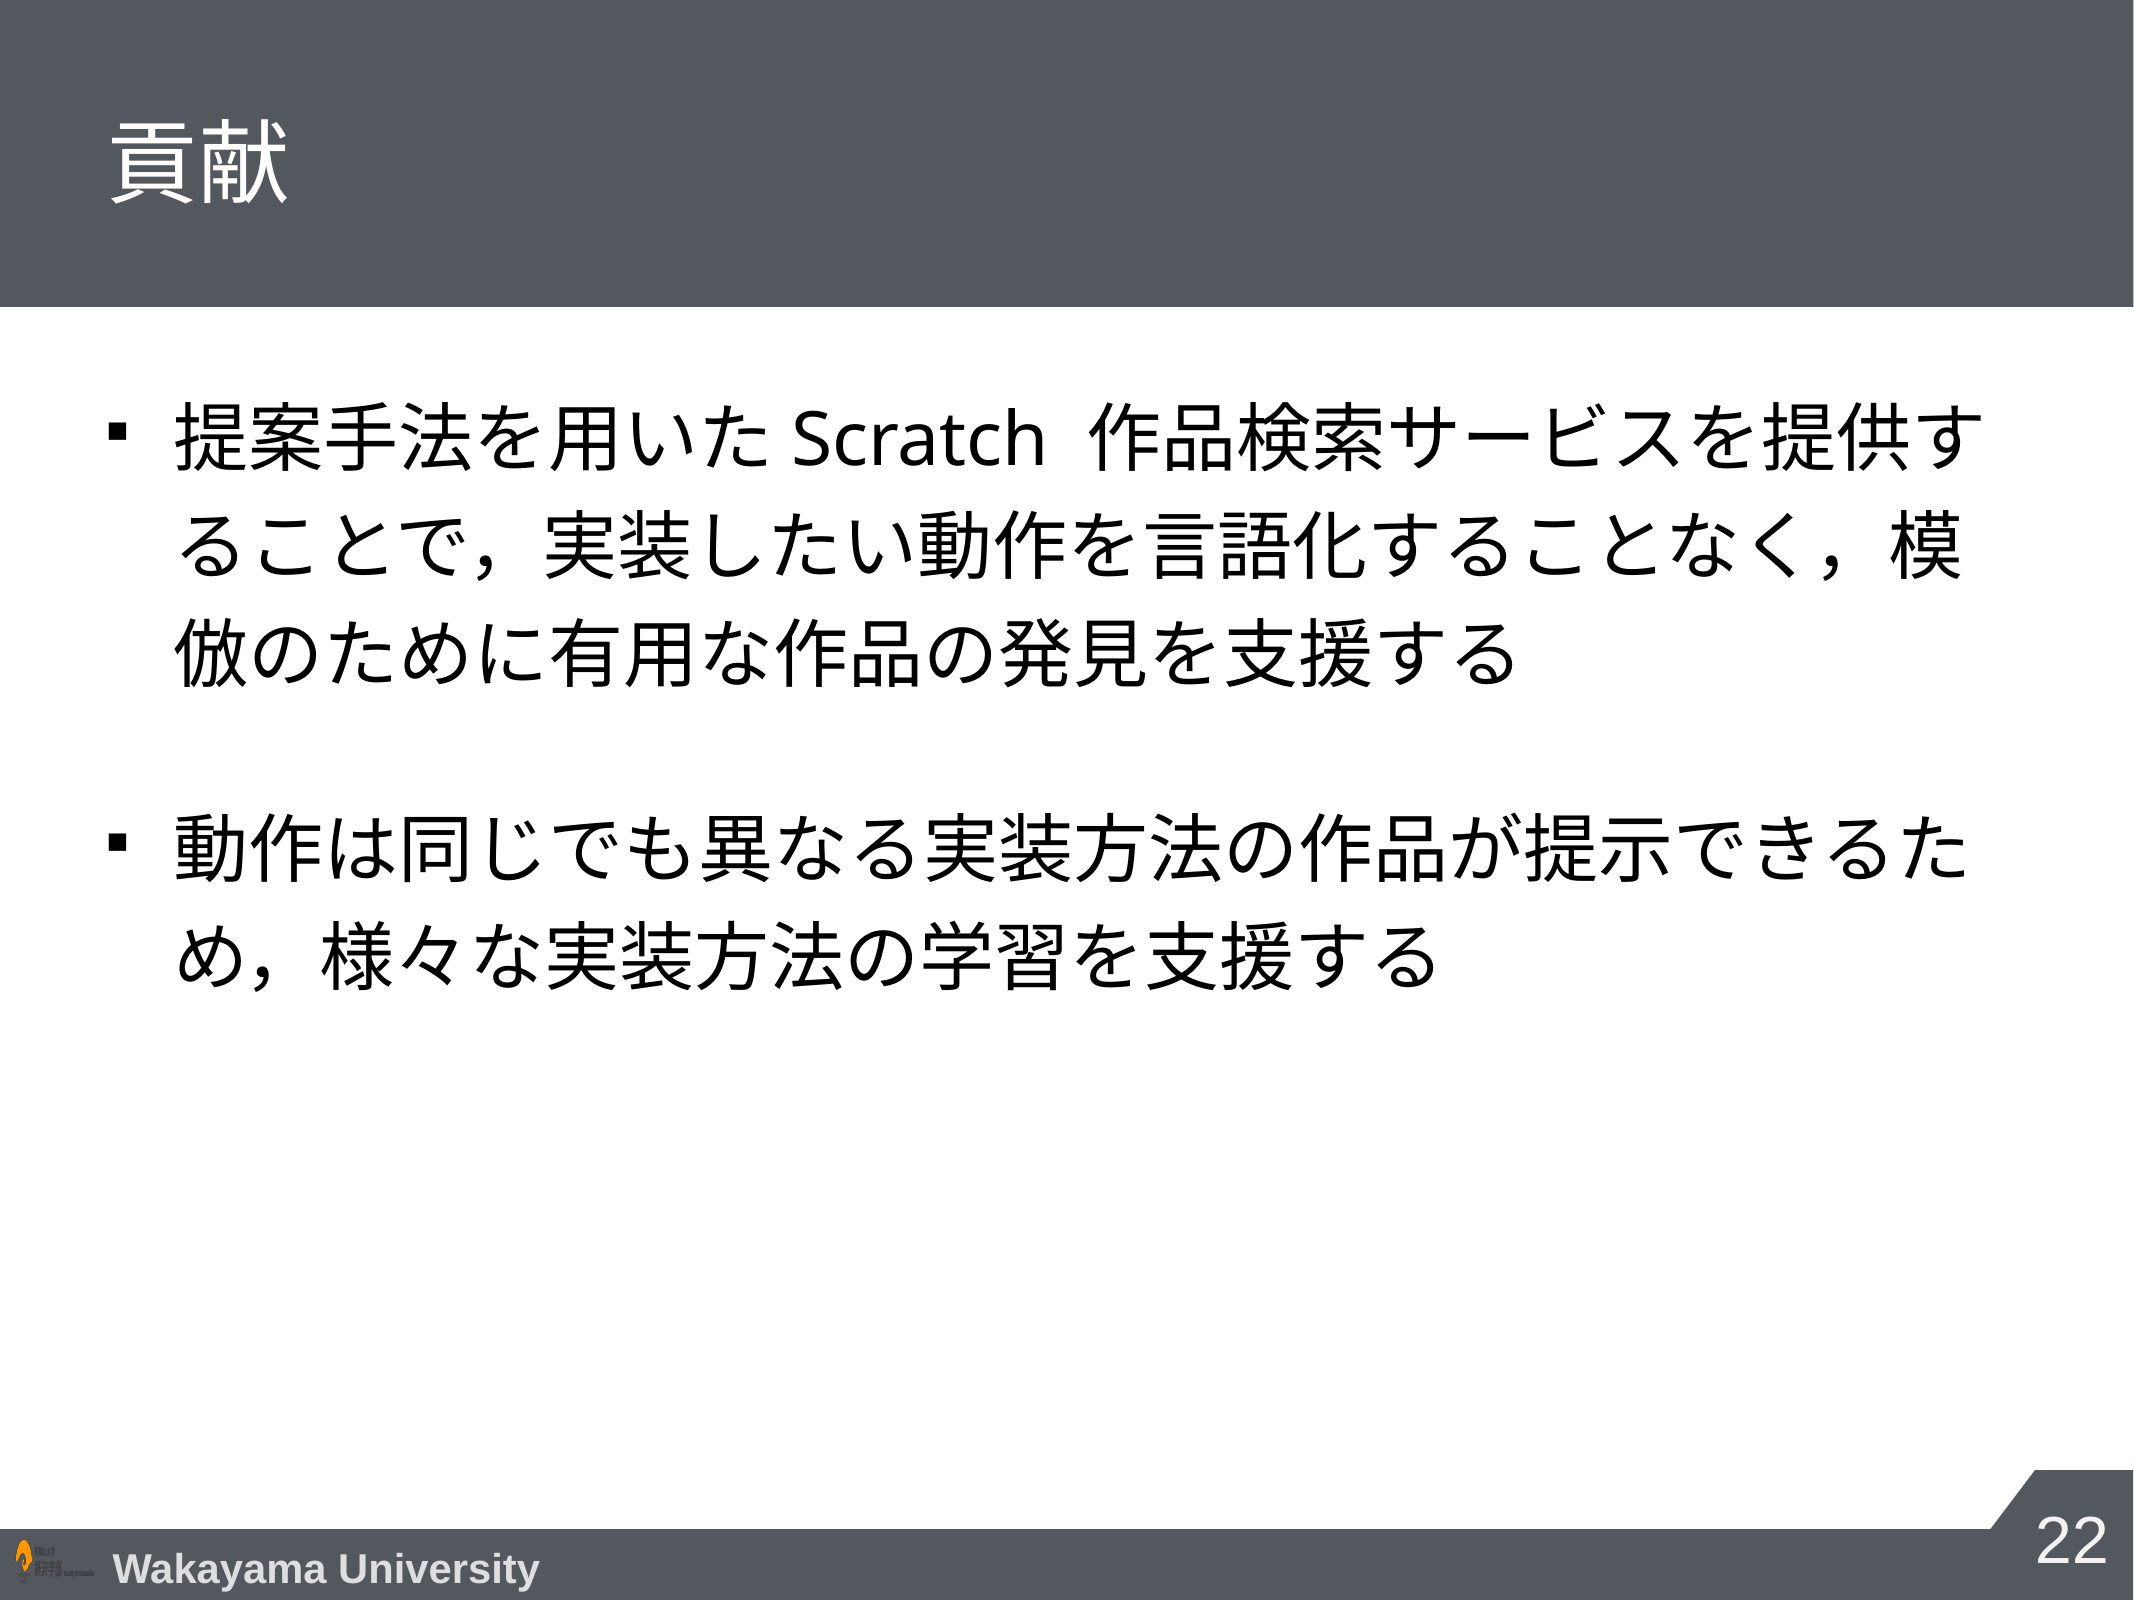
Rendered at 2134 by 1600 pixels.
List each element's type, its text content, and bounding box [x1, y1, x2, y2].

list 提案手法を用いたScratch 作品検索サービスを提供することで，実装したい動作を言語化することなく，模倣のために有用な作品の発見を支援する 動作は同じでも異なる実装方法の作品が提示できるため，様々な実装方法の学習を支援する [97, 363, 2036, 1471]
title 貢献 [97, 5, 2036, 303]
picture [14, 1535, 95, 1589]
slide_number 22 [2021, 1487, 2122, 1587]
